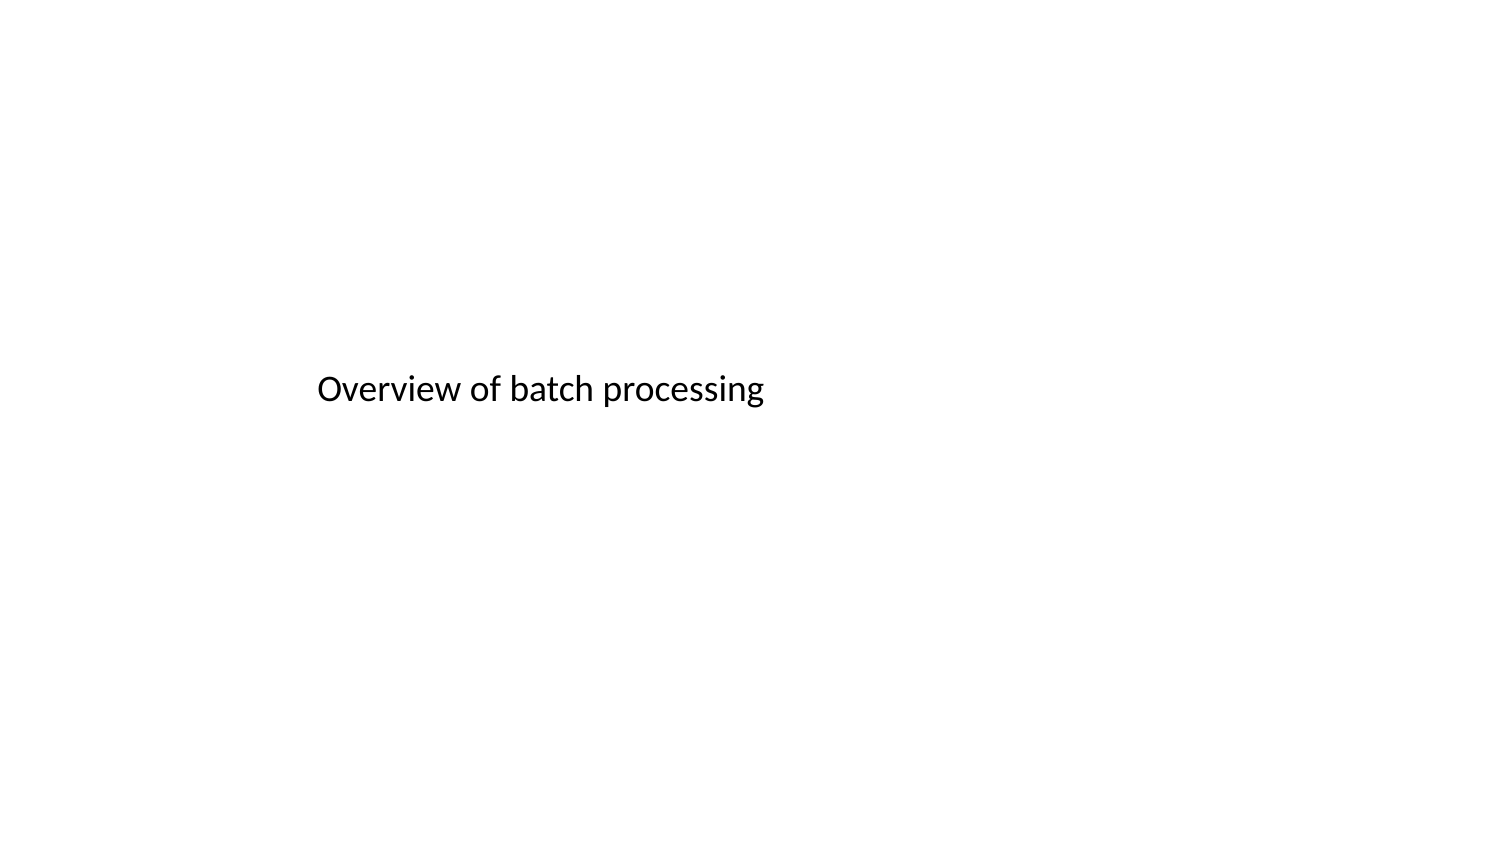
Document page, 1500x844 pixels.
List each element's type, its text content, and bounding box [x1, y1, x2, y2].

text_box Overview of batch processing [302, 356, 780, 417]
